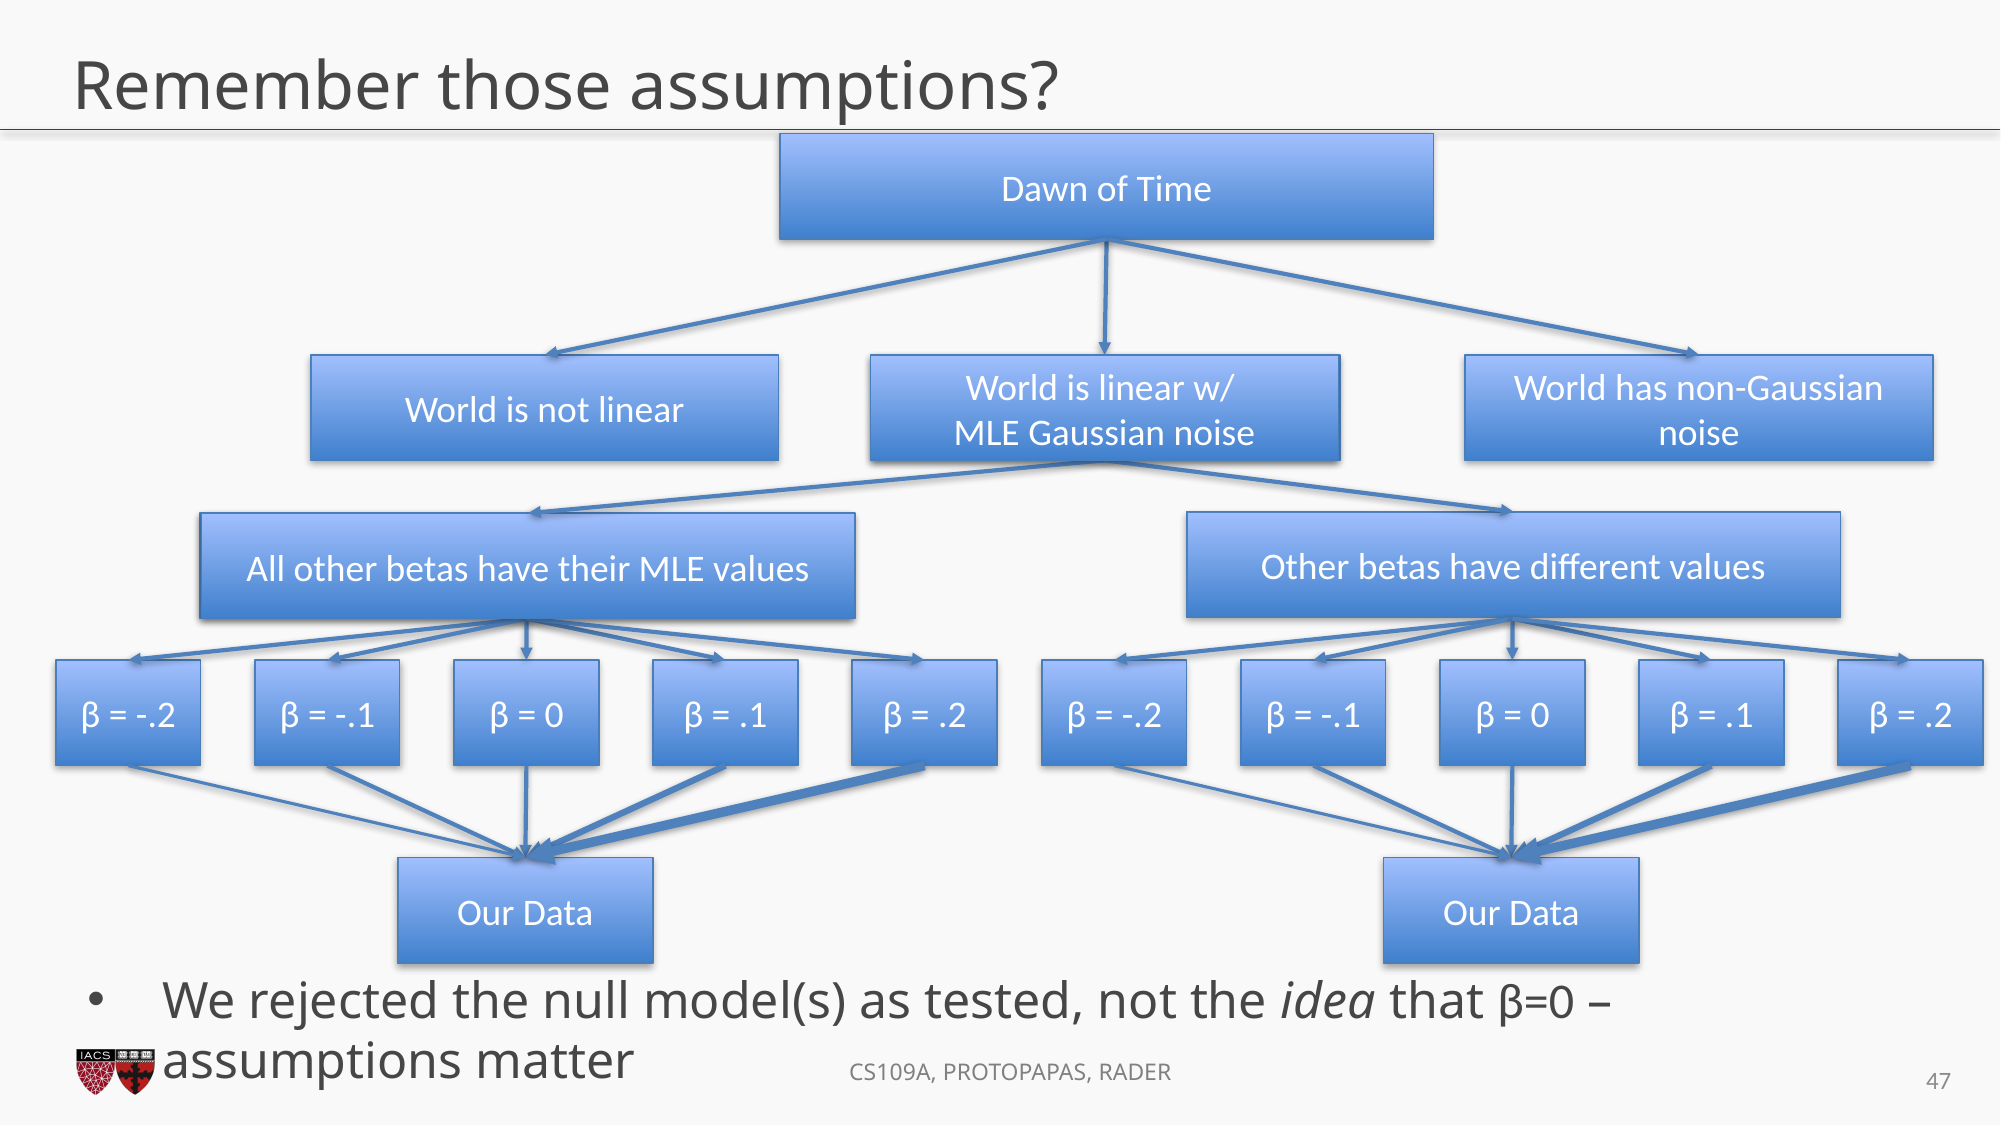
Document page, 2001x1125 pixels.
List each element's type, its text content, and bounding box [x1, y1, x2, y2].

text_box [128, 765, 526, 858]
slide_number 47 [1500, 1050, 1967, 1110]
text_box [128, 618, 322, 661]
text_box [310, 133, 1934, 461]
picture [75, 1049, 155, 1095]
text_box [527, 765, 925, 858]
list We rejected the null model(s) as tested, not the idea that β=0 – assumptions matter [72, 960, 1934, 1048]
title Remember those assumptions? [57, 35, 1943, 162]
text_box β = 0 [453, 669, 600, 763]
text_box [526, 630, 925, 661]
text_box β = -.1 [254, 669, 400, 764]
text_box β = .2 [851, 659, 998, 766]
text_box Our Data [397, 867, 654, 960]
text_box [327, 630, 520, 661]
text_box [1041, 618, 1984, 964]
text_box β = .1 [652, 669, 799, 764]
text_box β = -.2 [55, 659, 201, 766]
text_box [201, 354, 1841, 619]
